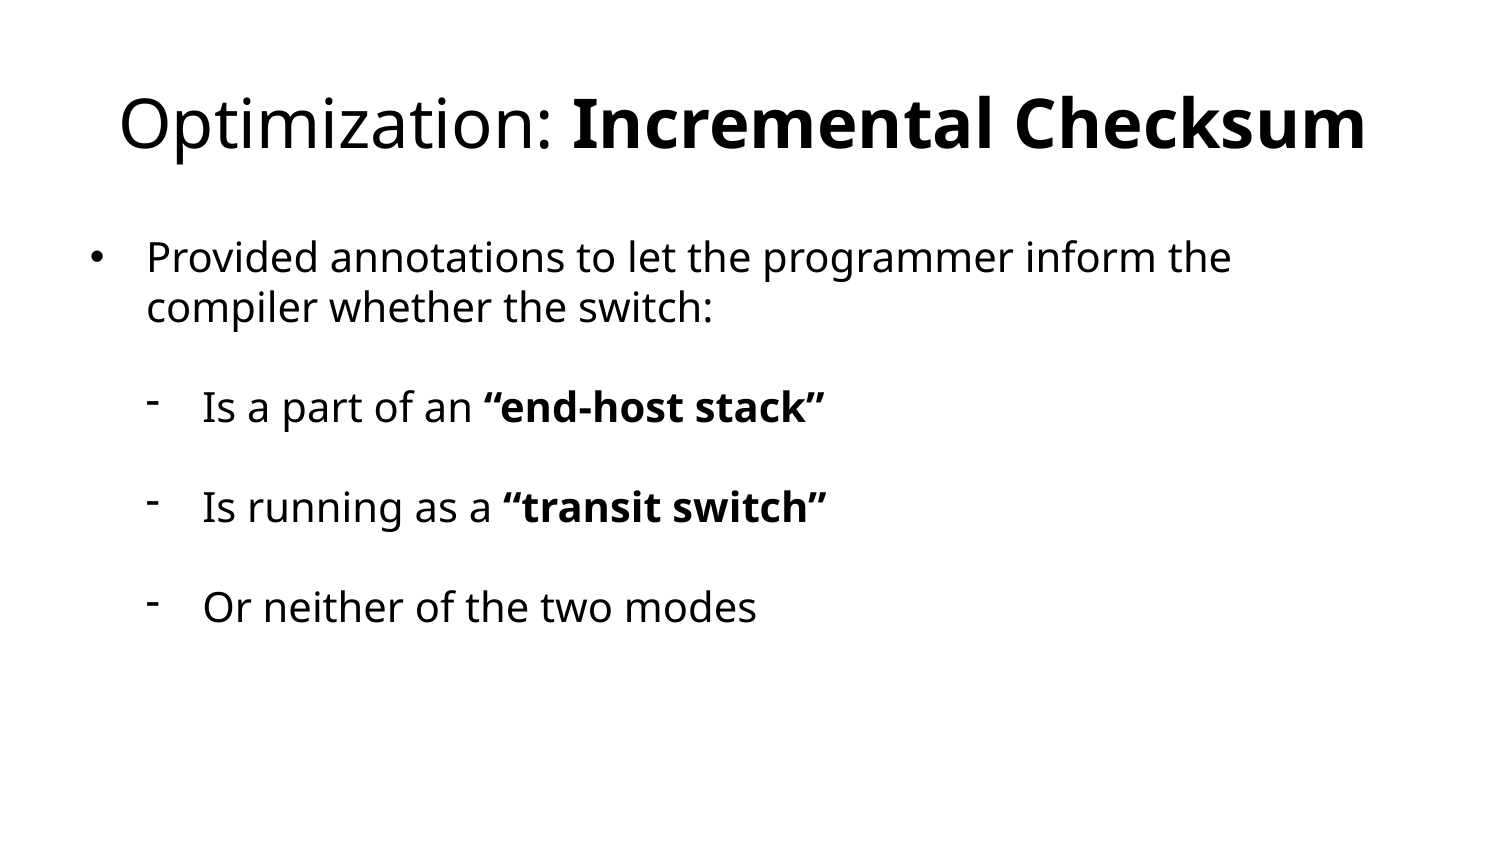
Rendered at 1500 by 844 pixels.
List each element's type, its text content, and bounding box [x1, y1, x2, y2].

text_box Provided annotations to let the programmer inform the compiler whether the switch: Is a part of an “end-host stack” Is running as a “transit switch” Or neither of the two modes [74, 223, 1315, 639]
title Optimization: Incremental Checksum [103, 44, 1397, 208]
